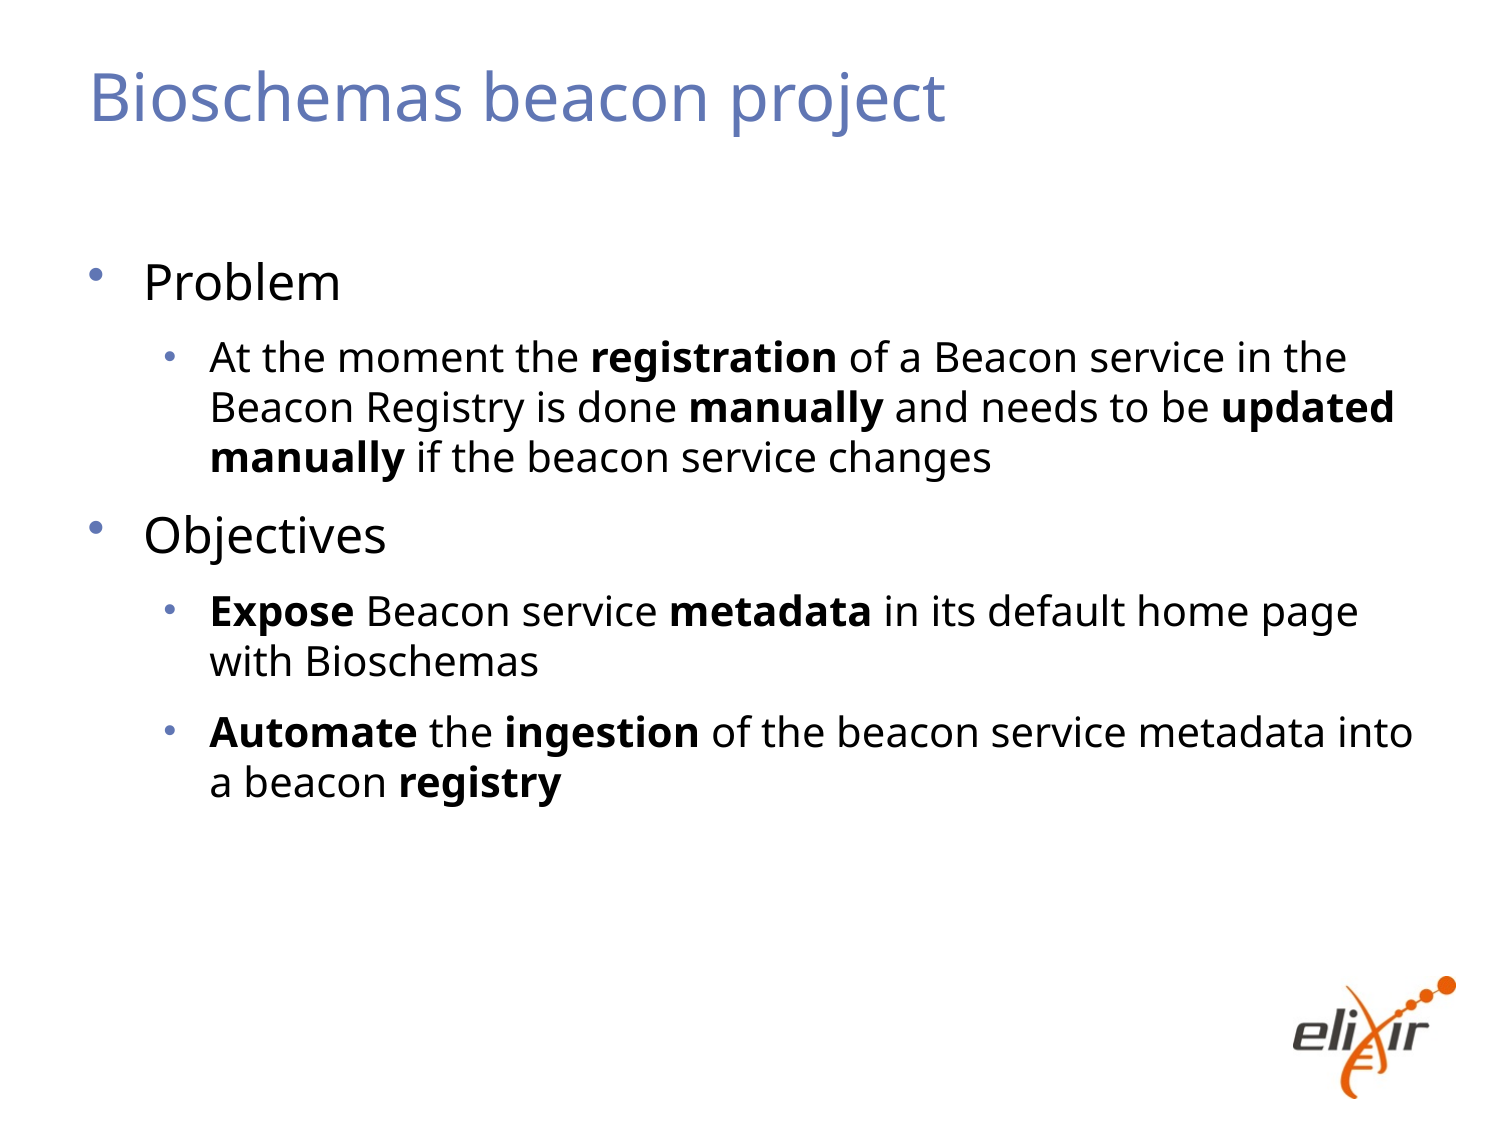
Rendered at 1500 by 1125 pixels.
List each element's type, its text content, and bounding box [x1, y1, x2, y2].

list Problem At the moment the registration of a Beacon service in the Beacon Registry is done manually and needs to be updated manually if the beacon service changes Objectives Expose Beacon service metadata in its default home page with Bioschemas Automate the ingestion of the beacon service metadata into a beacon registry [87, 250, 1425, 965]
title Bioschemas beacon project [88, 54, 1426, 161]
picture [1293, 976, 1456, 1099]
